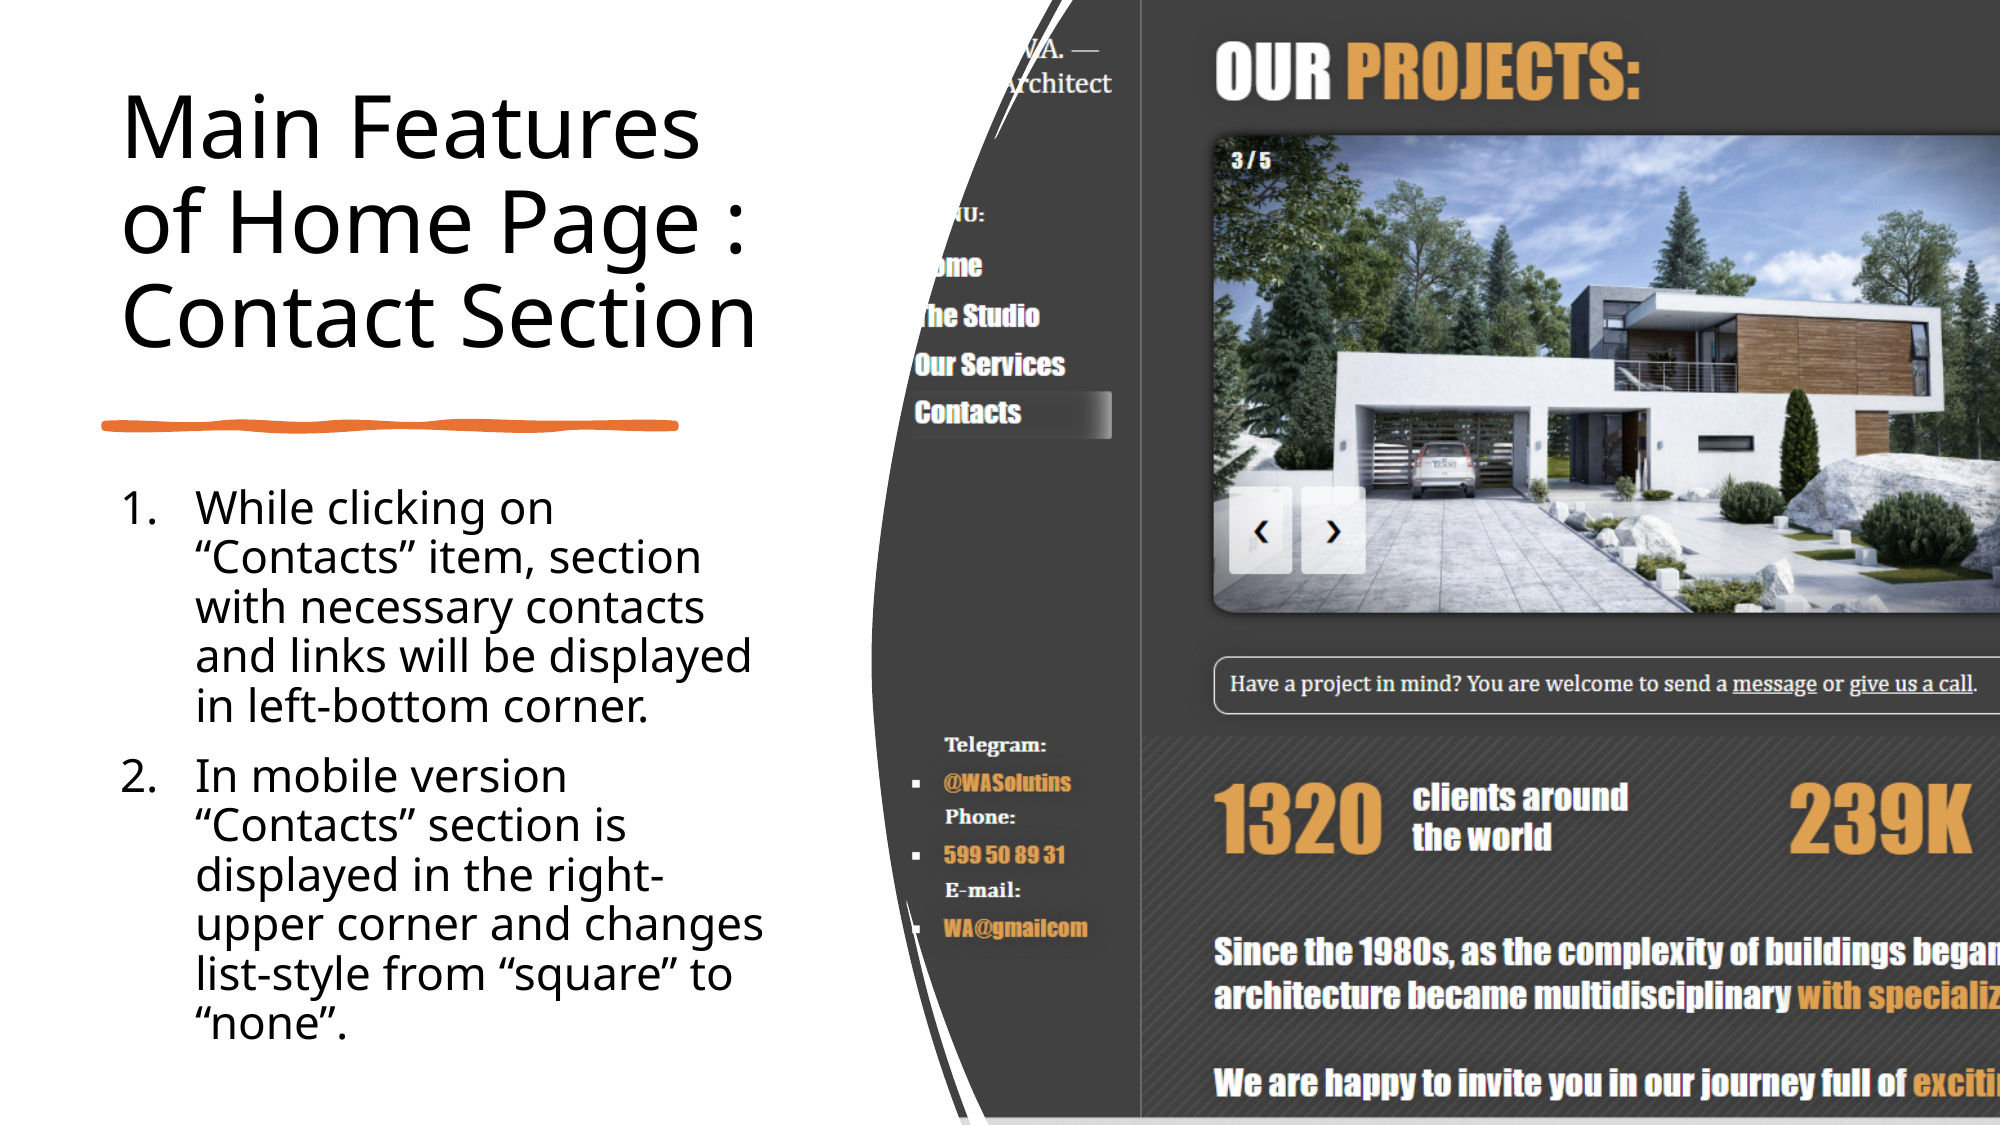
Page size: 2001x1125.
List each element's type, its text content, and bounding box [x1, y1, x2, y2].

title Main Features of Home Page : Contact Section [105, 53, 822, 375]
text_box [0, 0, 871, 1125]
text_box [103, 420, 677, 432]
picture [871, 0, 2000, 1125]
list While clicking on “Contacts” item, section with necessary contacts and links will be displayed in left-bottom corner. In mobile version “Contacts” section is displayed in the right-upper corner and changes list-style from “square” to “none”. [105, 477, 802, 1095]
